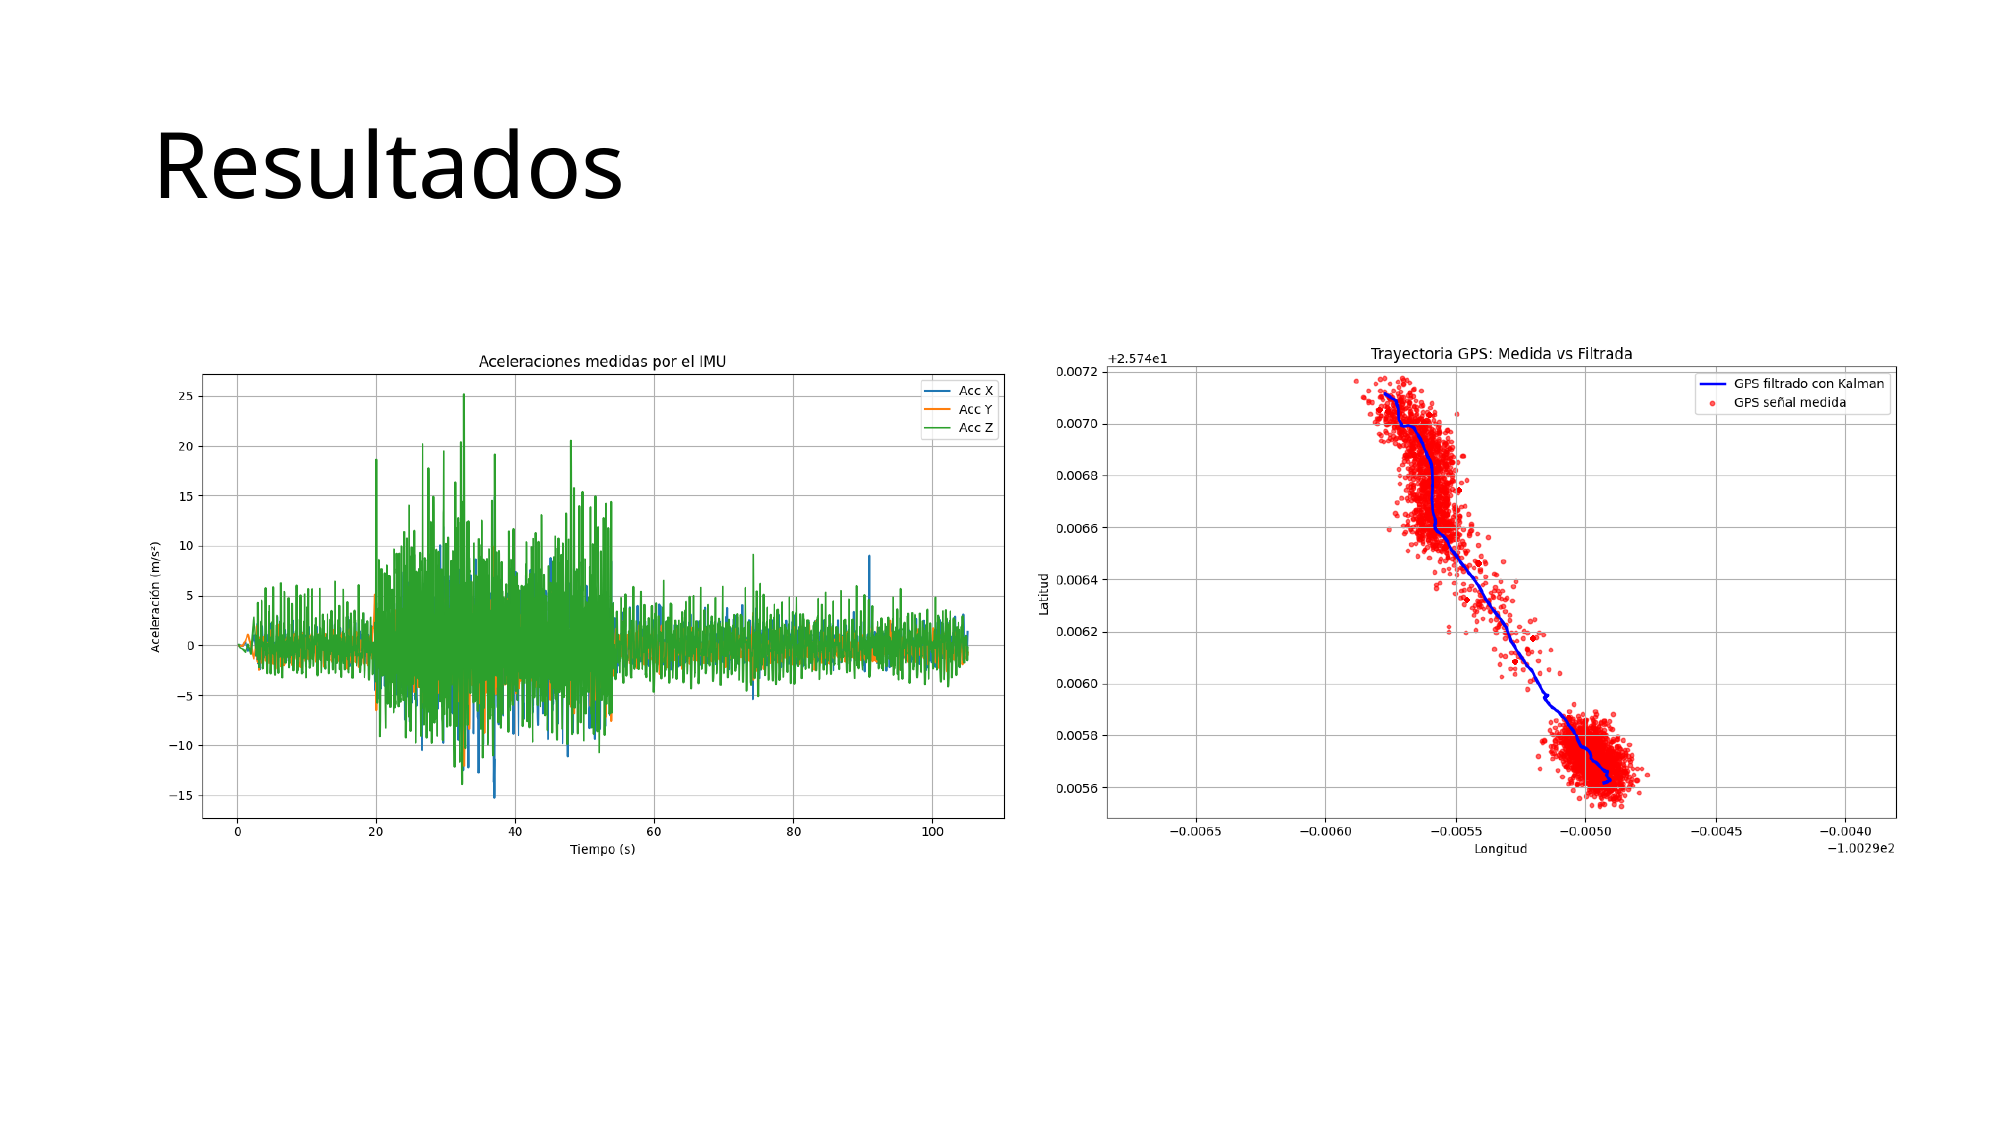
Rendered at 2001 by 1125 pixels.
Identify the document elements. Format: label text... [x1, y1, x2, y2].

title Resultados [137, 59, 1863, 278]
picture [136, 332, 1909, 870]
